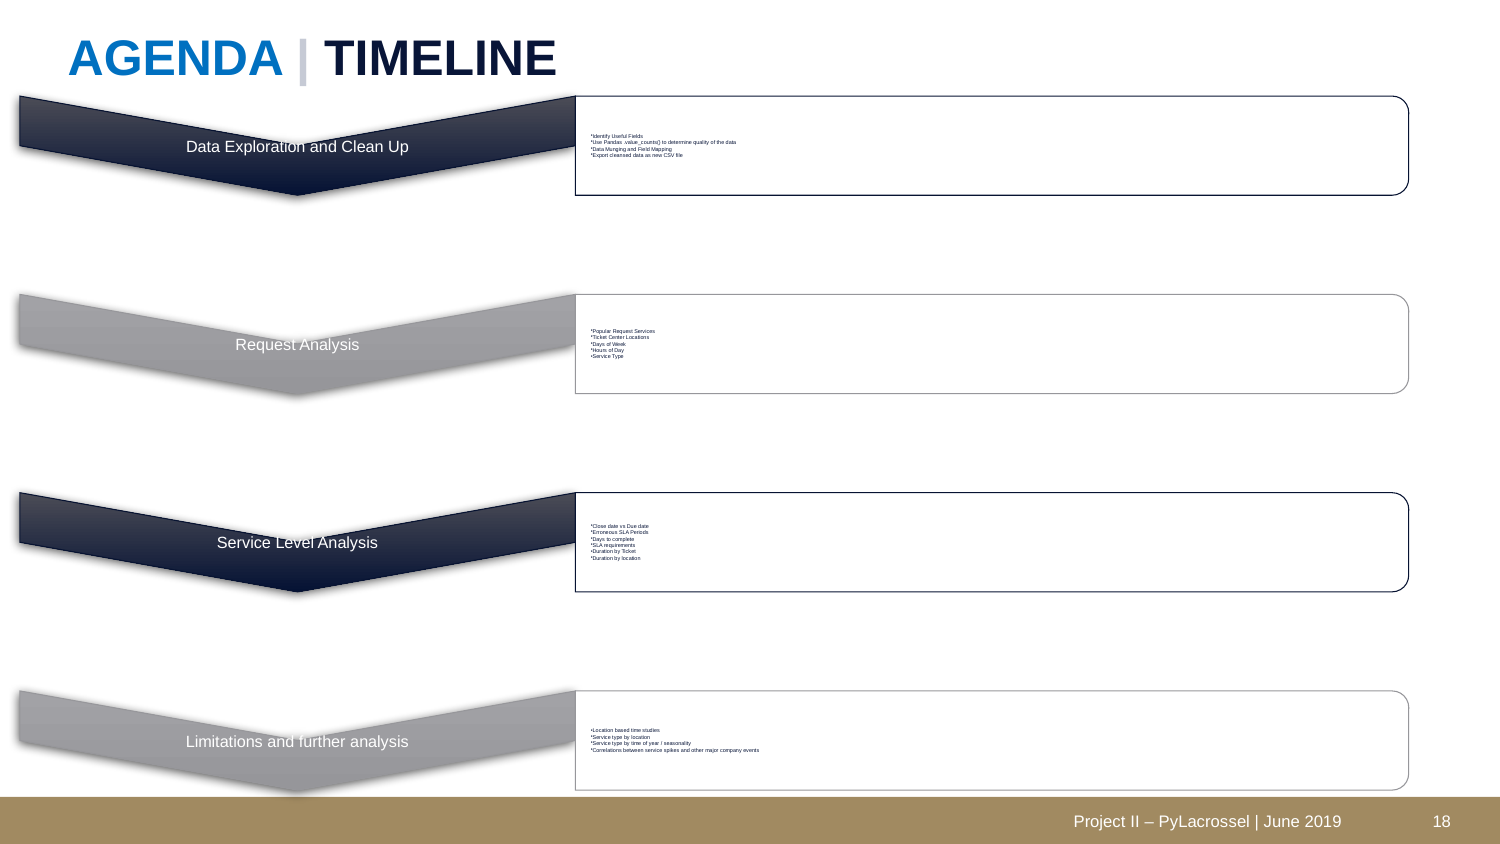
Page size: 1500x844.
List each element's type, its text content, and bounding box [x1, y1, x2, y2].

text_box [1368, 17, 1464, 772]
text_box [19, 95, 1409, 791]
text_box AGENDA | Timeline [52, 18, 924, 95]
